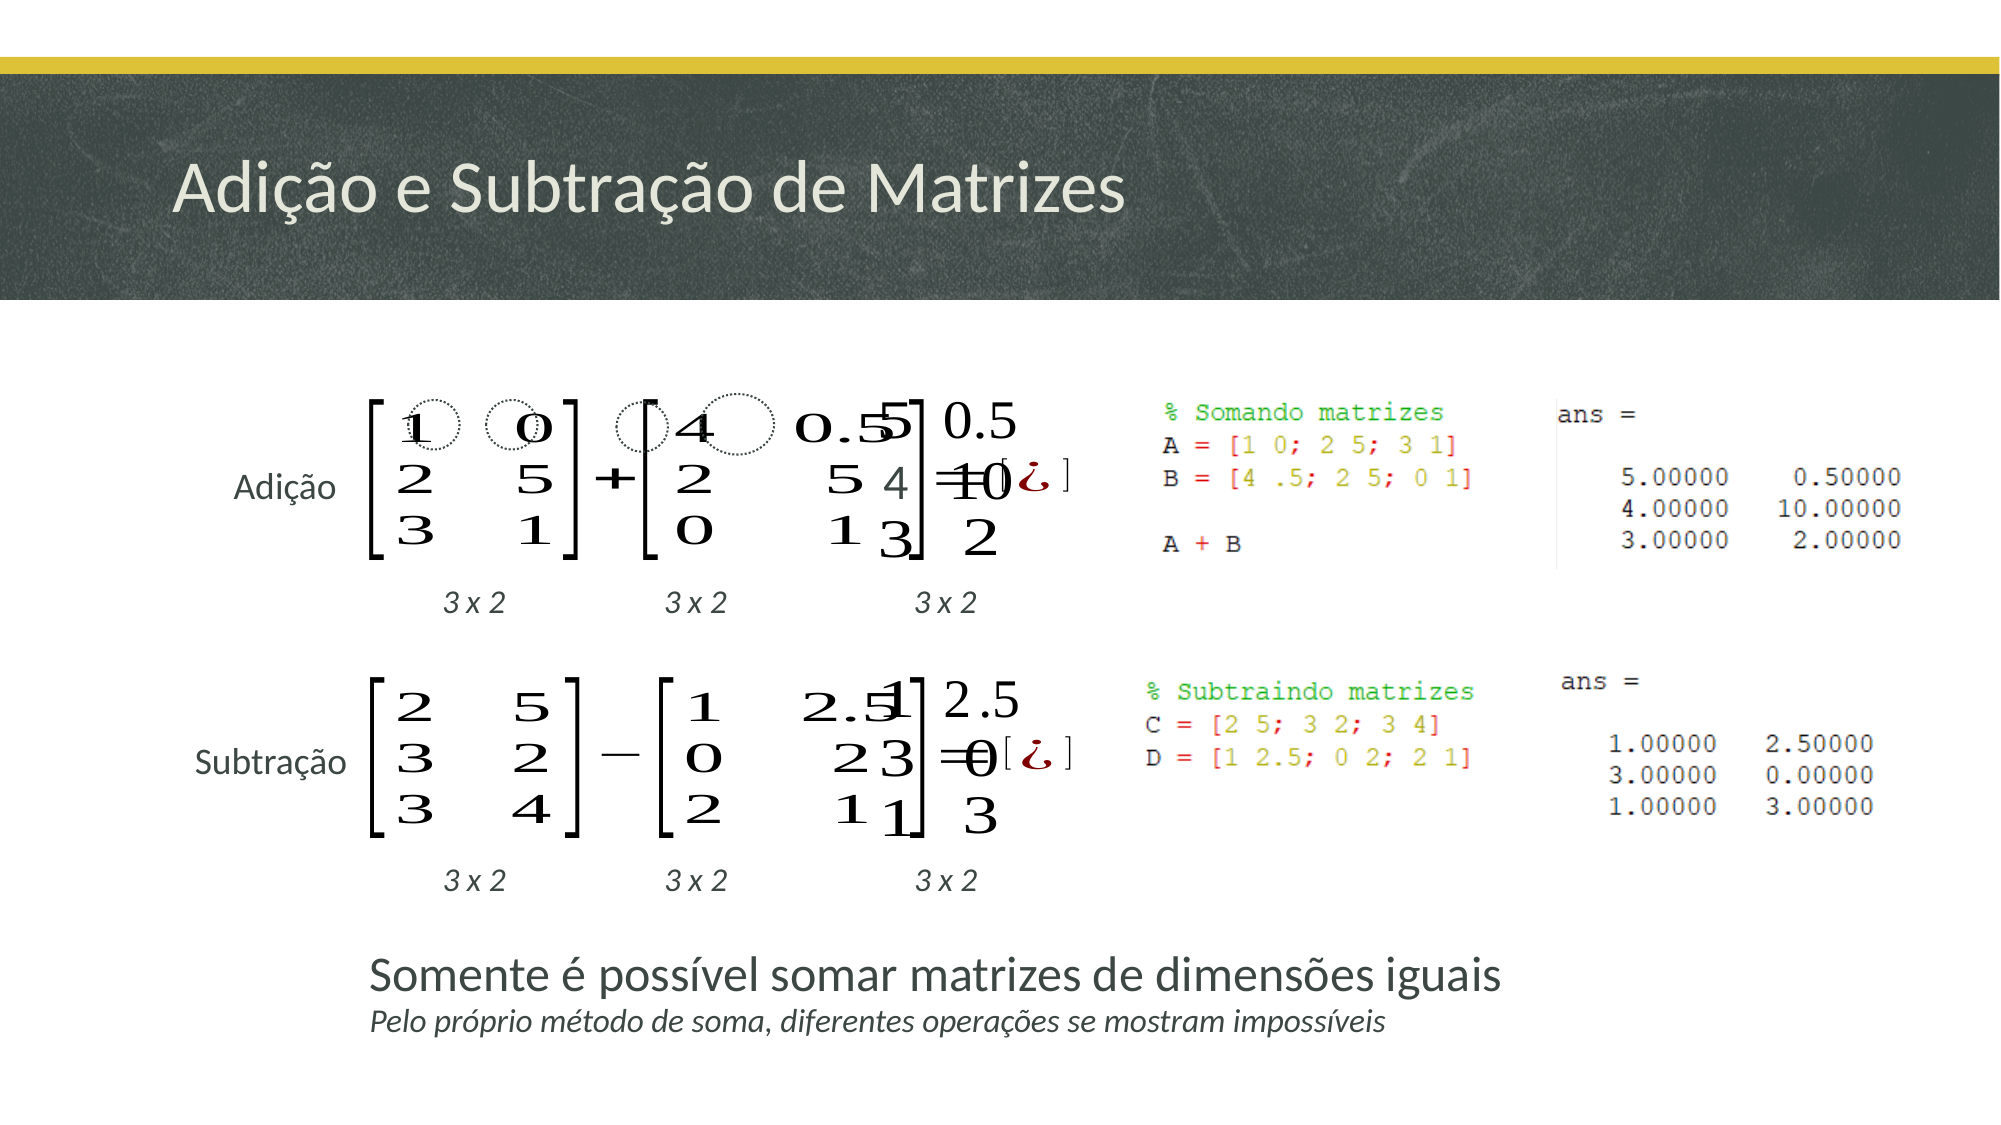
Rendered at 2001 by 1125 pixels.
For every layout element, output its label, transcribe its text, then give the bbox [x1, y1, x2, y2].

text_box Subtração [180, 730, 391, 790]
text_box [615, 401, 669, 453]
text_box 3 x 2 [899, 849, 1019, 912]
picture [1144, 670, 1502, 783]
text_box Adição [218, 454, 352, 515]
text_box [485, 398, 539, 451]
picture [0, 74, 2000, 300]
text_box 3 x 2 [648, 570, 778, 634]
text_box 3 x 2 [898, 570, 1018, 634]
text_box 3 x 2 [649, 849, 778, 912]
text_box 4 [883, 449, 909, 510]
text_box [699, 392, 776, 456]
text_box [407, 398, 461, 451]
picture [1162, 397, 1484, 563]
text_box Adição e Subtração de Matrizes [157, 75, 1737, 299]
text_box Somente é possível somar matrizes de dimensões iguais Pelo próprio método de soma, diferentes operações se mostram impossíveis [354, 919, 1609, 1067]
picture [1561, 669, 1892, 837]
text_box 3 x 2 [427, 849, 539, 912]
picture [1556, 399, 1918, 569]
text_box 3 x 2 [427, 570, 538, 634]
